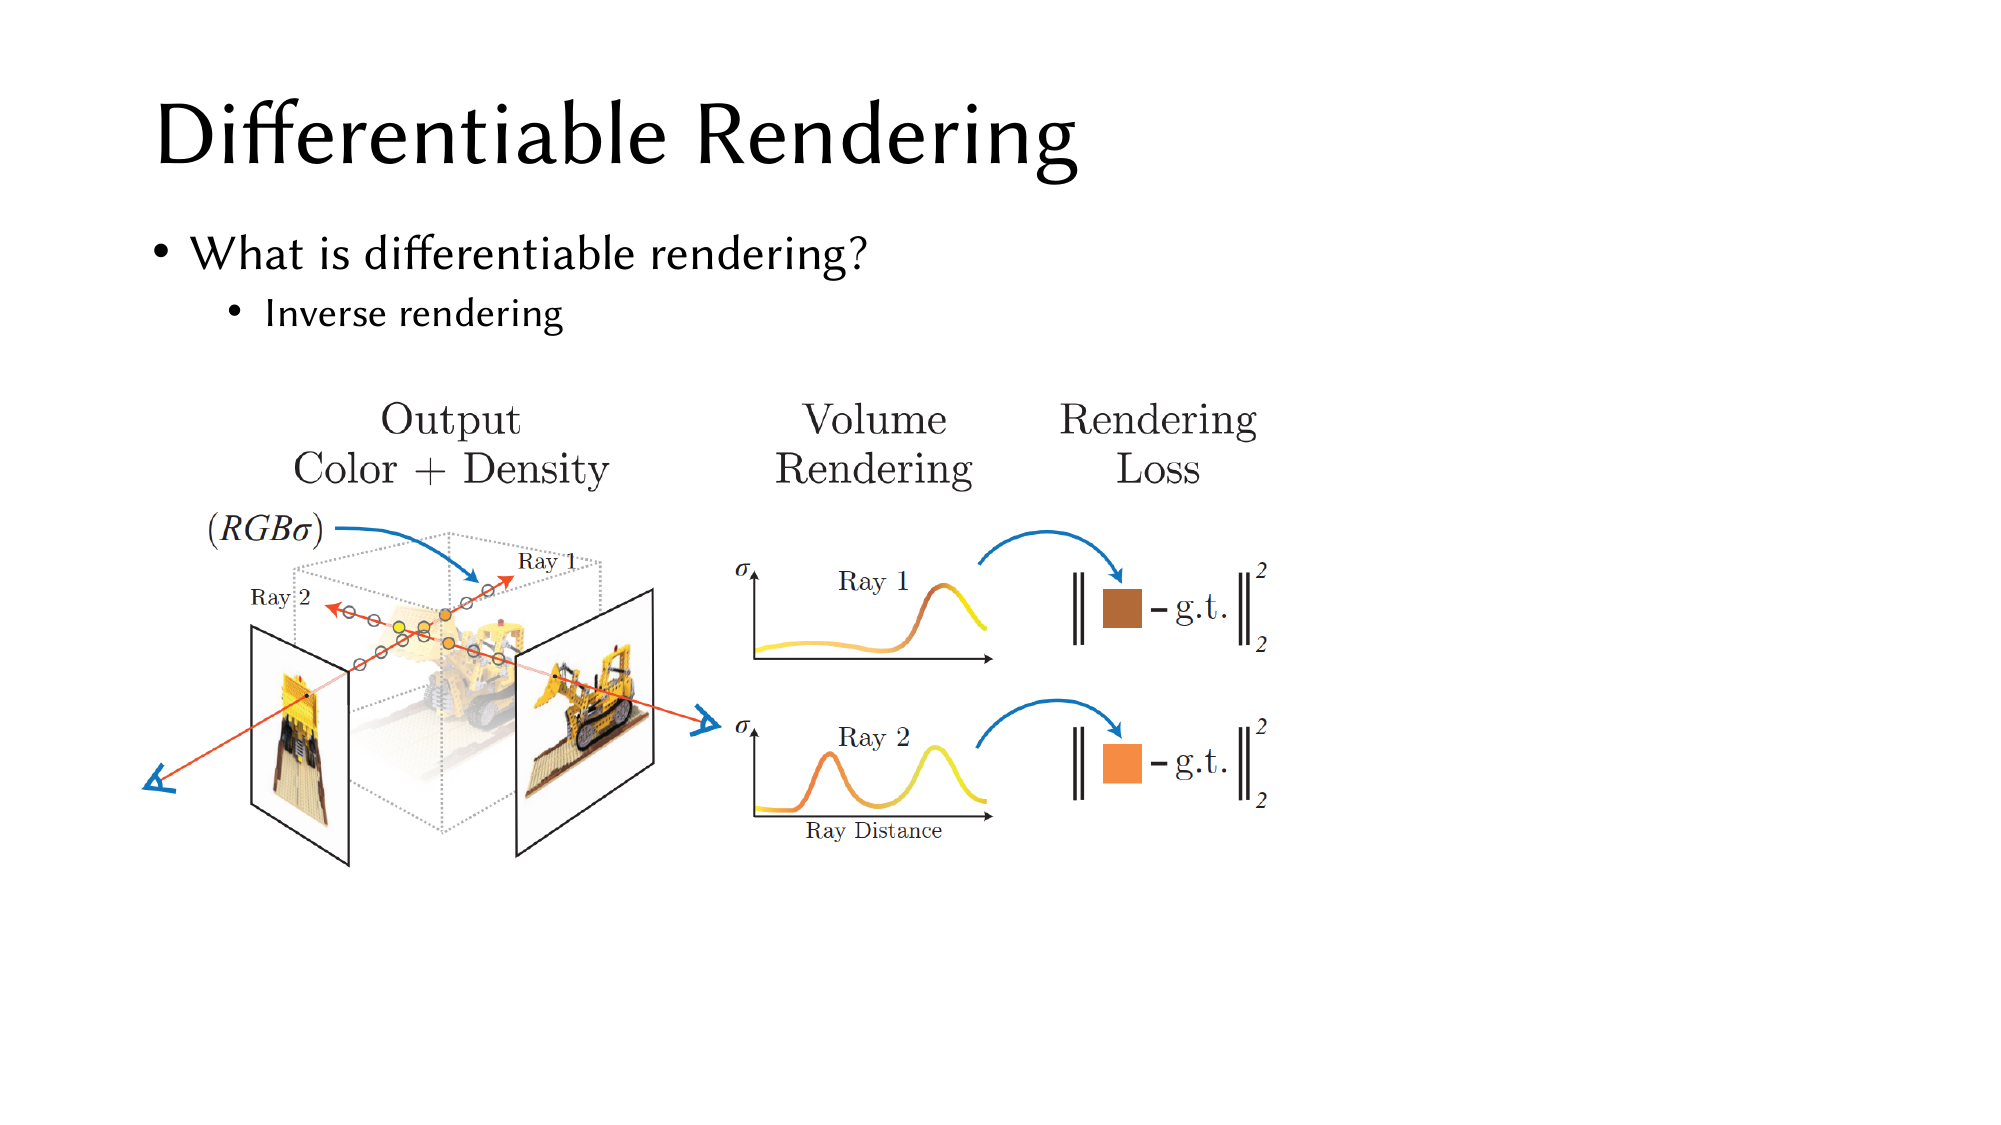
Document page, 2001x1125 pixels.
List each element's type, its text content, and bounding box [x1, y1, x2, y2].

title Differentiable Rendering [137, 59, 1863, 208]
list What is differentiable rendering? Inverse rendering [137, 218, 1863, 1016]
picture [137, 397, 1270, 871]
